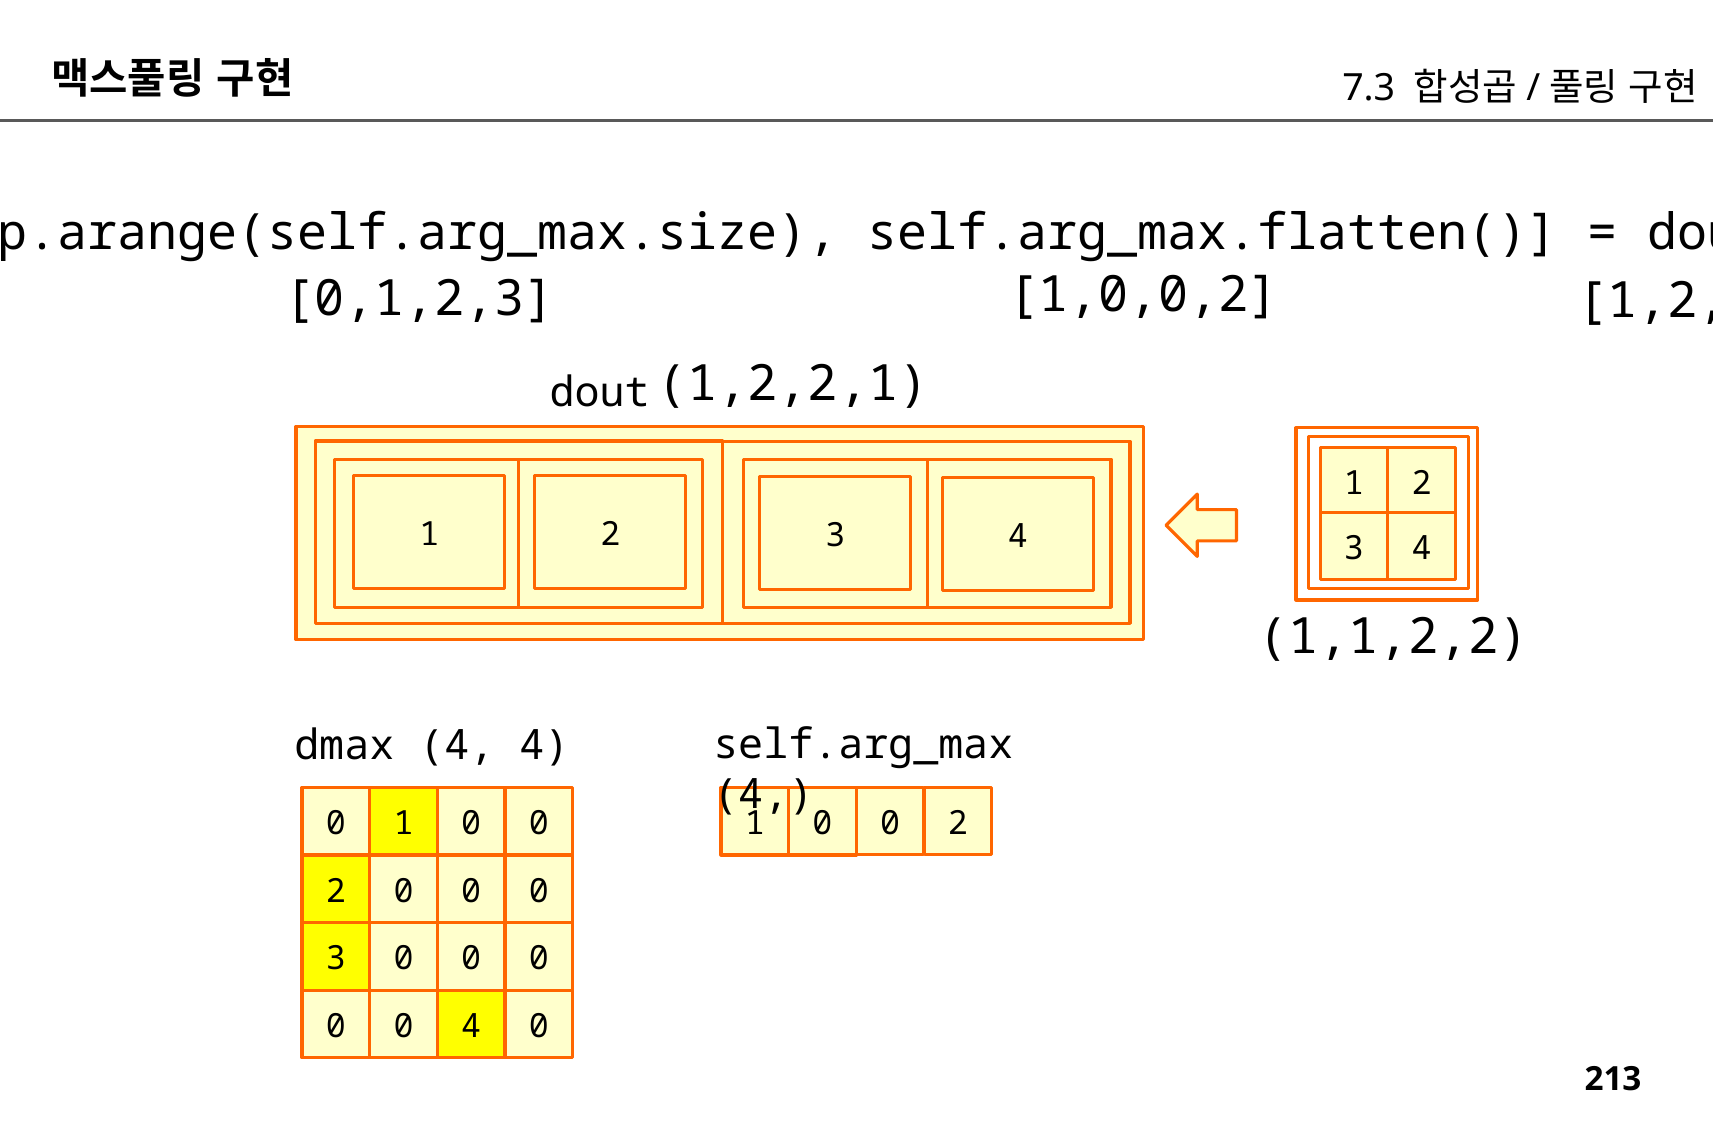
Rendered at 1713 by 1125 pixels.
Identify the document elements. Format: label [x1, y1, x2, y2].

text_box [1164, 492, 1239, 559]
text_box [279, 710, 595, 775]
text_box [11, 13, 803, 105]
text_box [294, 424, 1146, 642]
text_box [534, 343, 943, 422]
text_box [916, 44, 1713, 111]
text_box [0, 192, 1713, 336]
text_box [698, 709, 1141, 857]
text_box [1243, 426, 1543, 672]
text_box [300, 785, 575, 1060]
